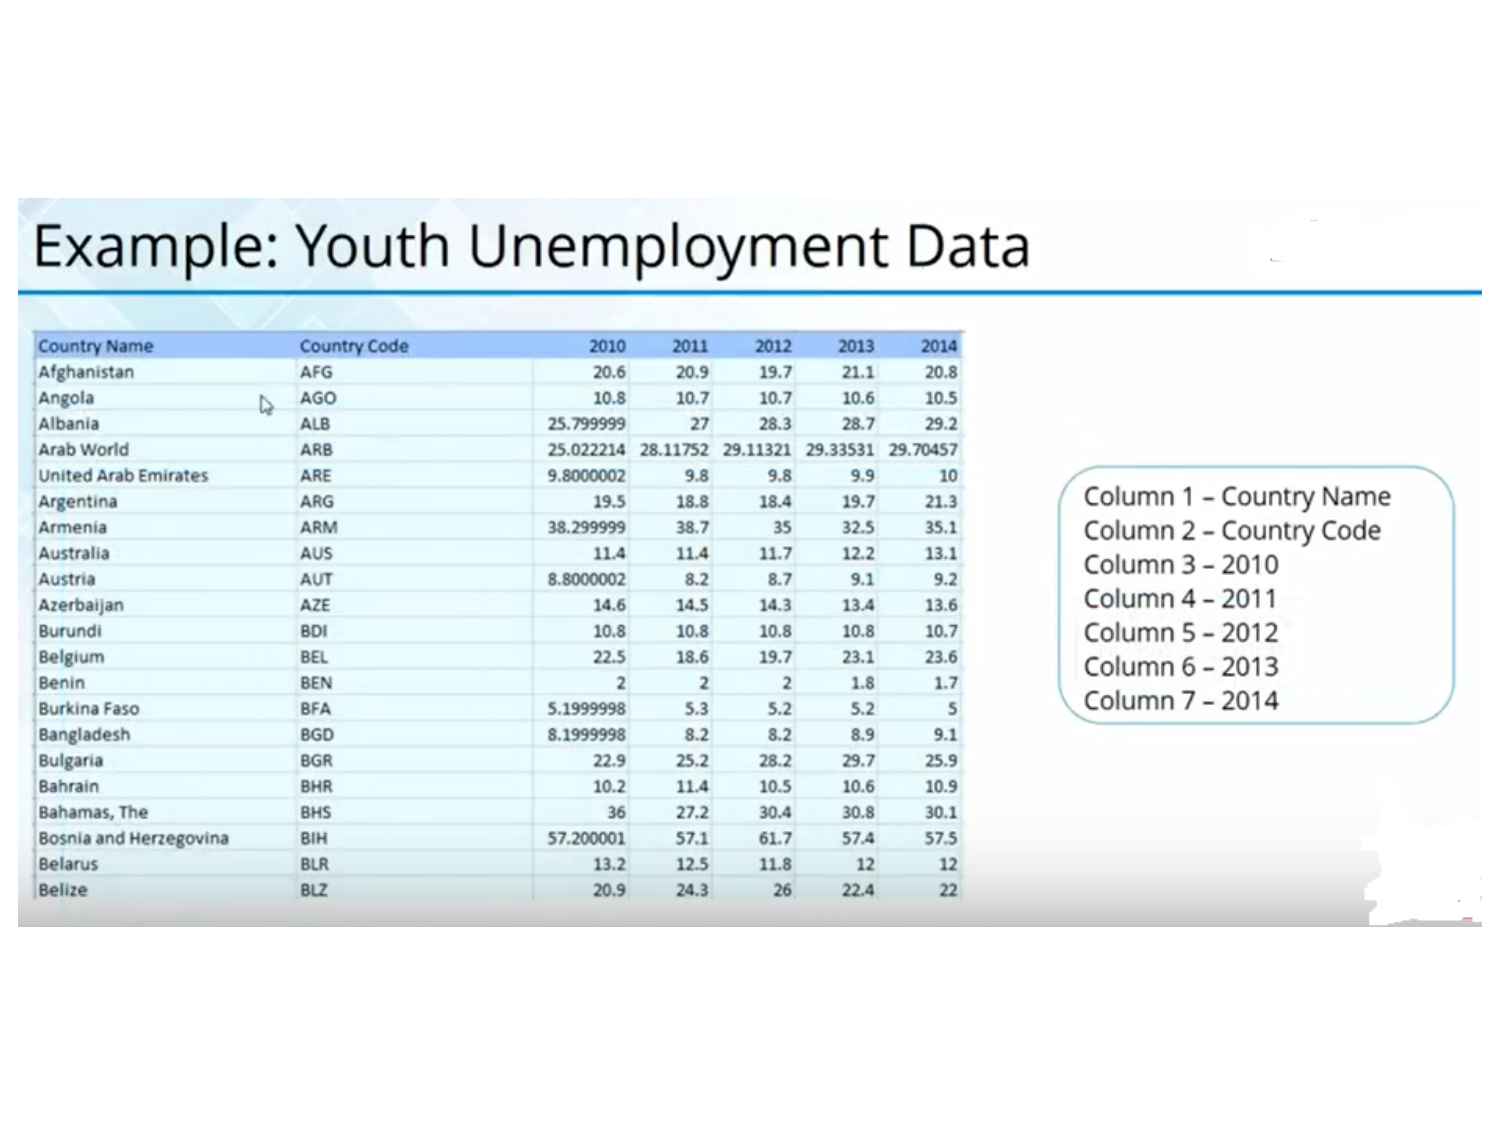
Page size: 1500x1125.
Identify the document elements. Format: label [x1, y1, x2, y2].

picture [18, 198, 1482, 927]
